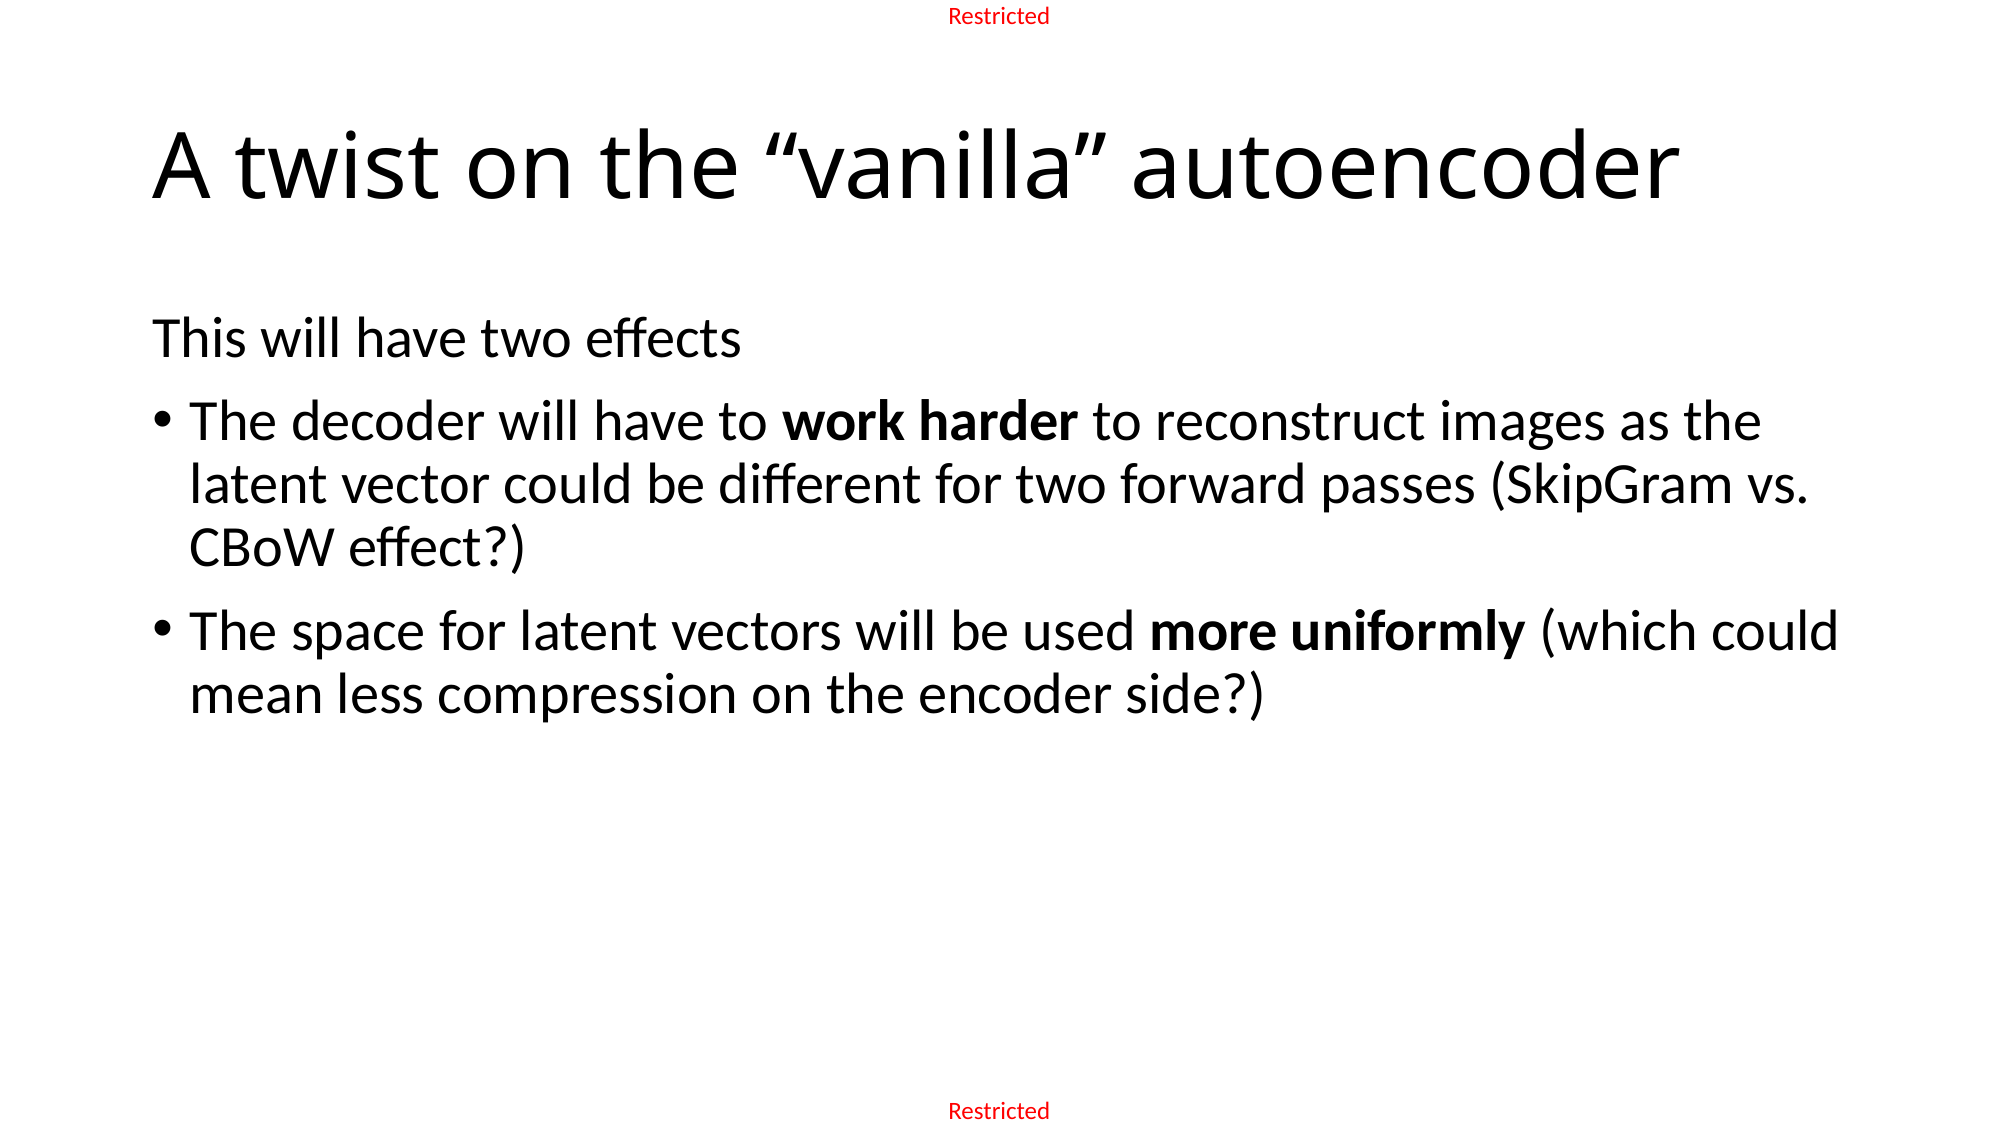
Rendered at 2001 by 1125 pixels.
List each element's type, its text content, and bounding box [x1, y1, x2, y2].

list This will have two effects The decoder will have to work harder to reconstruct images as the latent vector could be different for two forward passes (SkipGram vs. CBoW effect?) The space for latent vectors will be used more uniformly (which could mean less compression on the encoder side?) [137, 299, 1863, 1125]
title A twist on the “vanilla” autoencoder [137, 59, 1863, 278]
